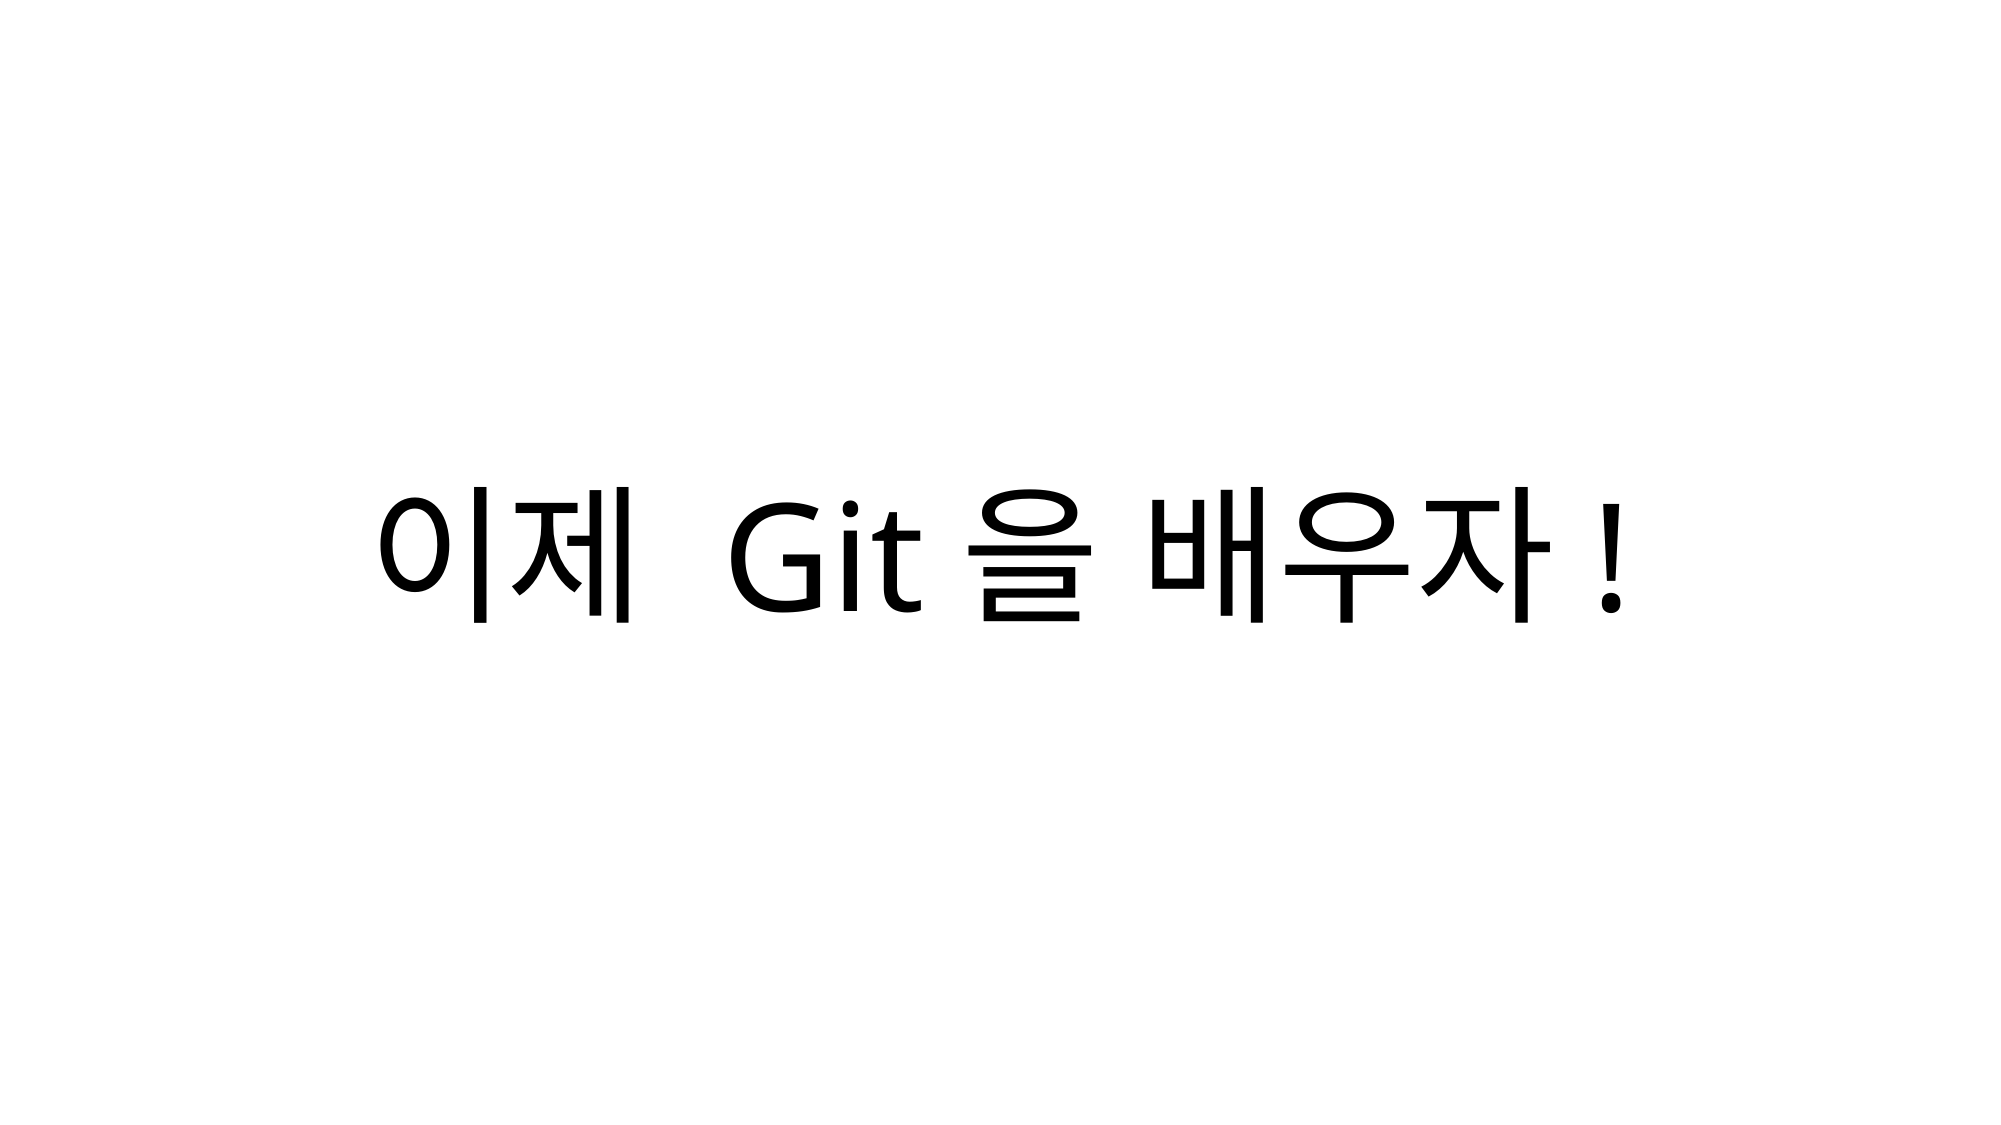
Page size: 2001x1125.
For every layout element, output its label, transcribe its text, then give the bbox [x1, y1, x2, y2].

title 이제 Git을 배우자! [204, 447, 1796, 678]
